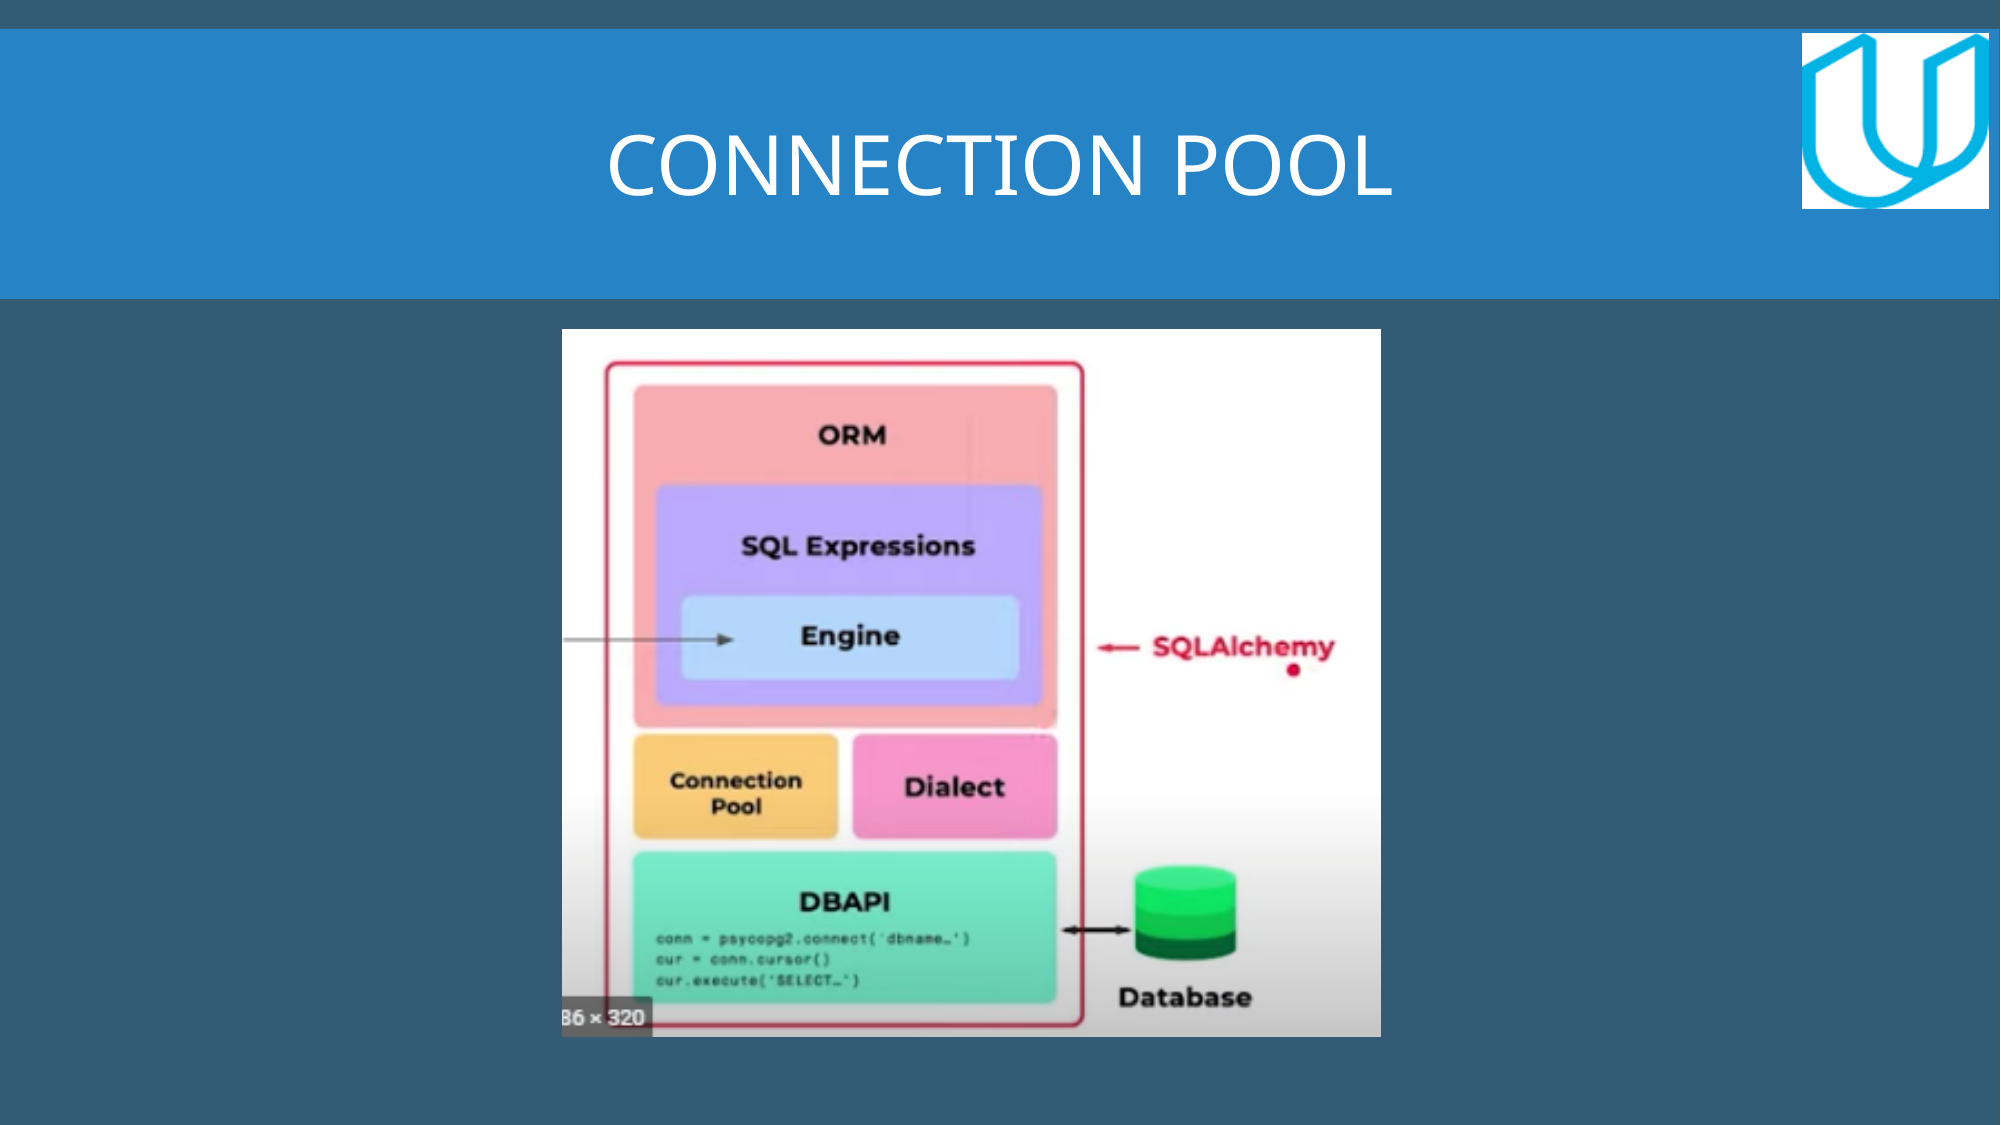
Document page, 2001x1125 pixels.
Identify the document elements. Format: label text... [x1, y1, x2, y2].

picture [1933, 47, 1974, 167]
picture [1816, 47, 1912, 197]
picture [1745, 27, 2000, 210]
title Connection pool [197, 46, 1803, 295]
picture [562, 329, 1382, 1038]
